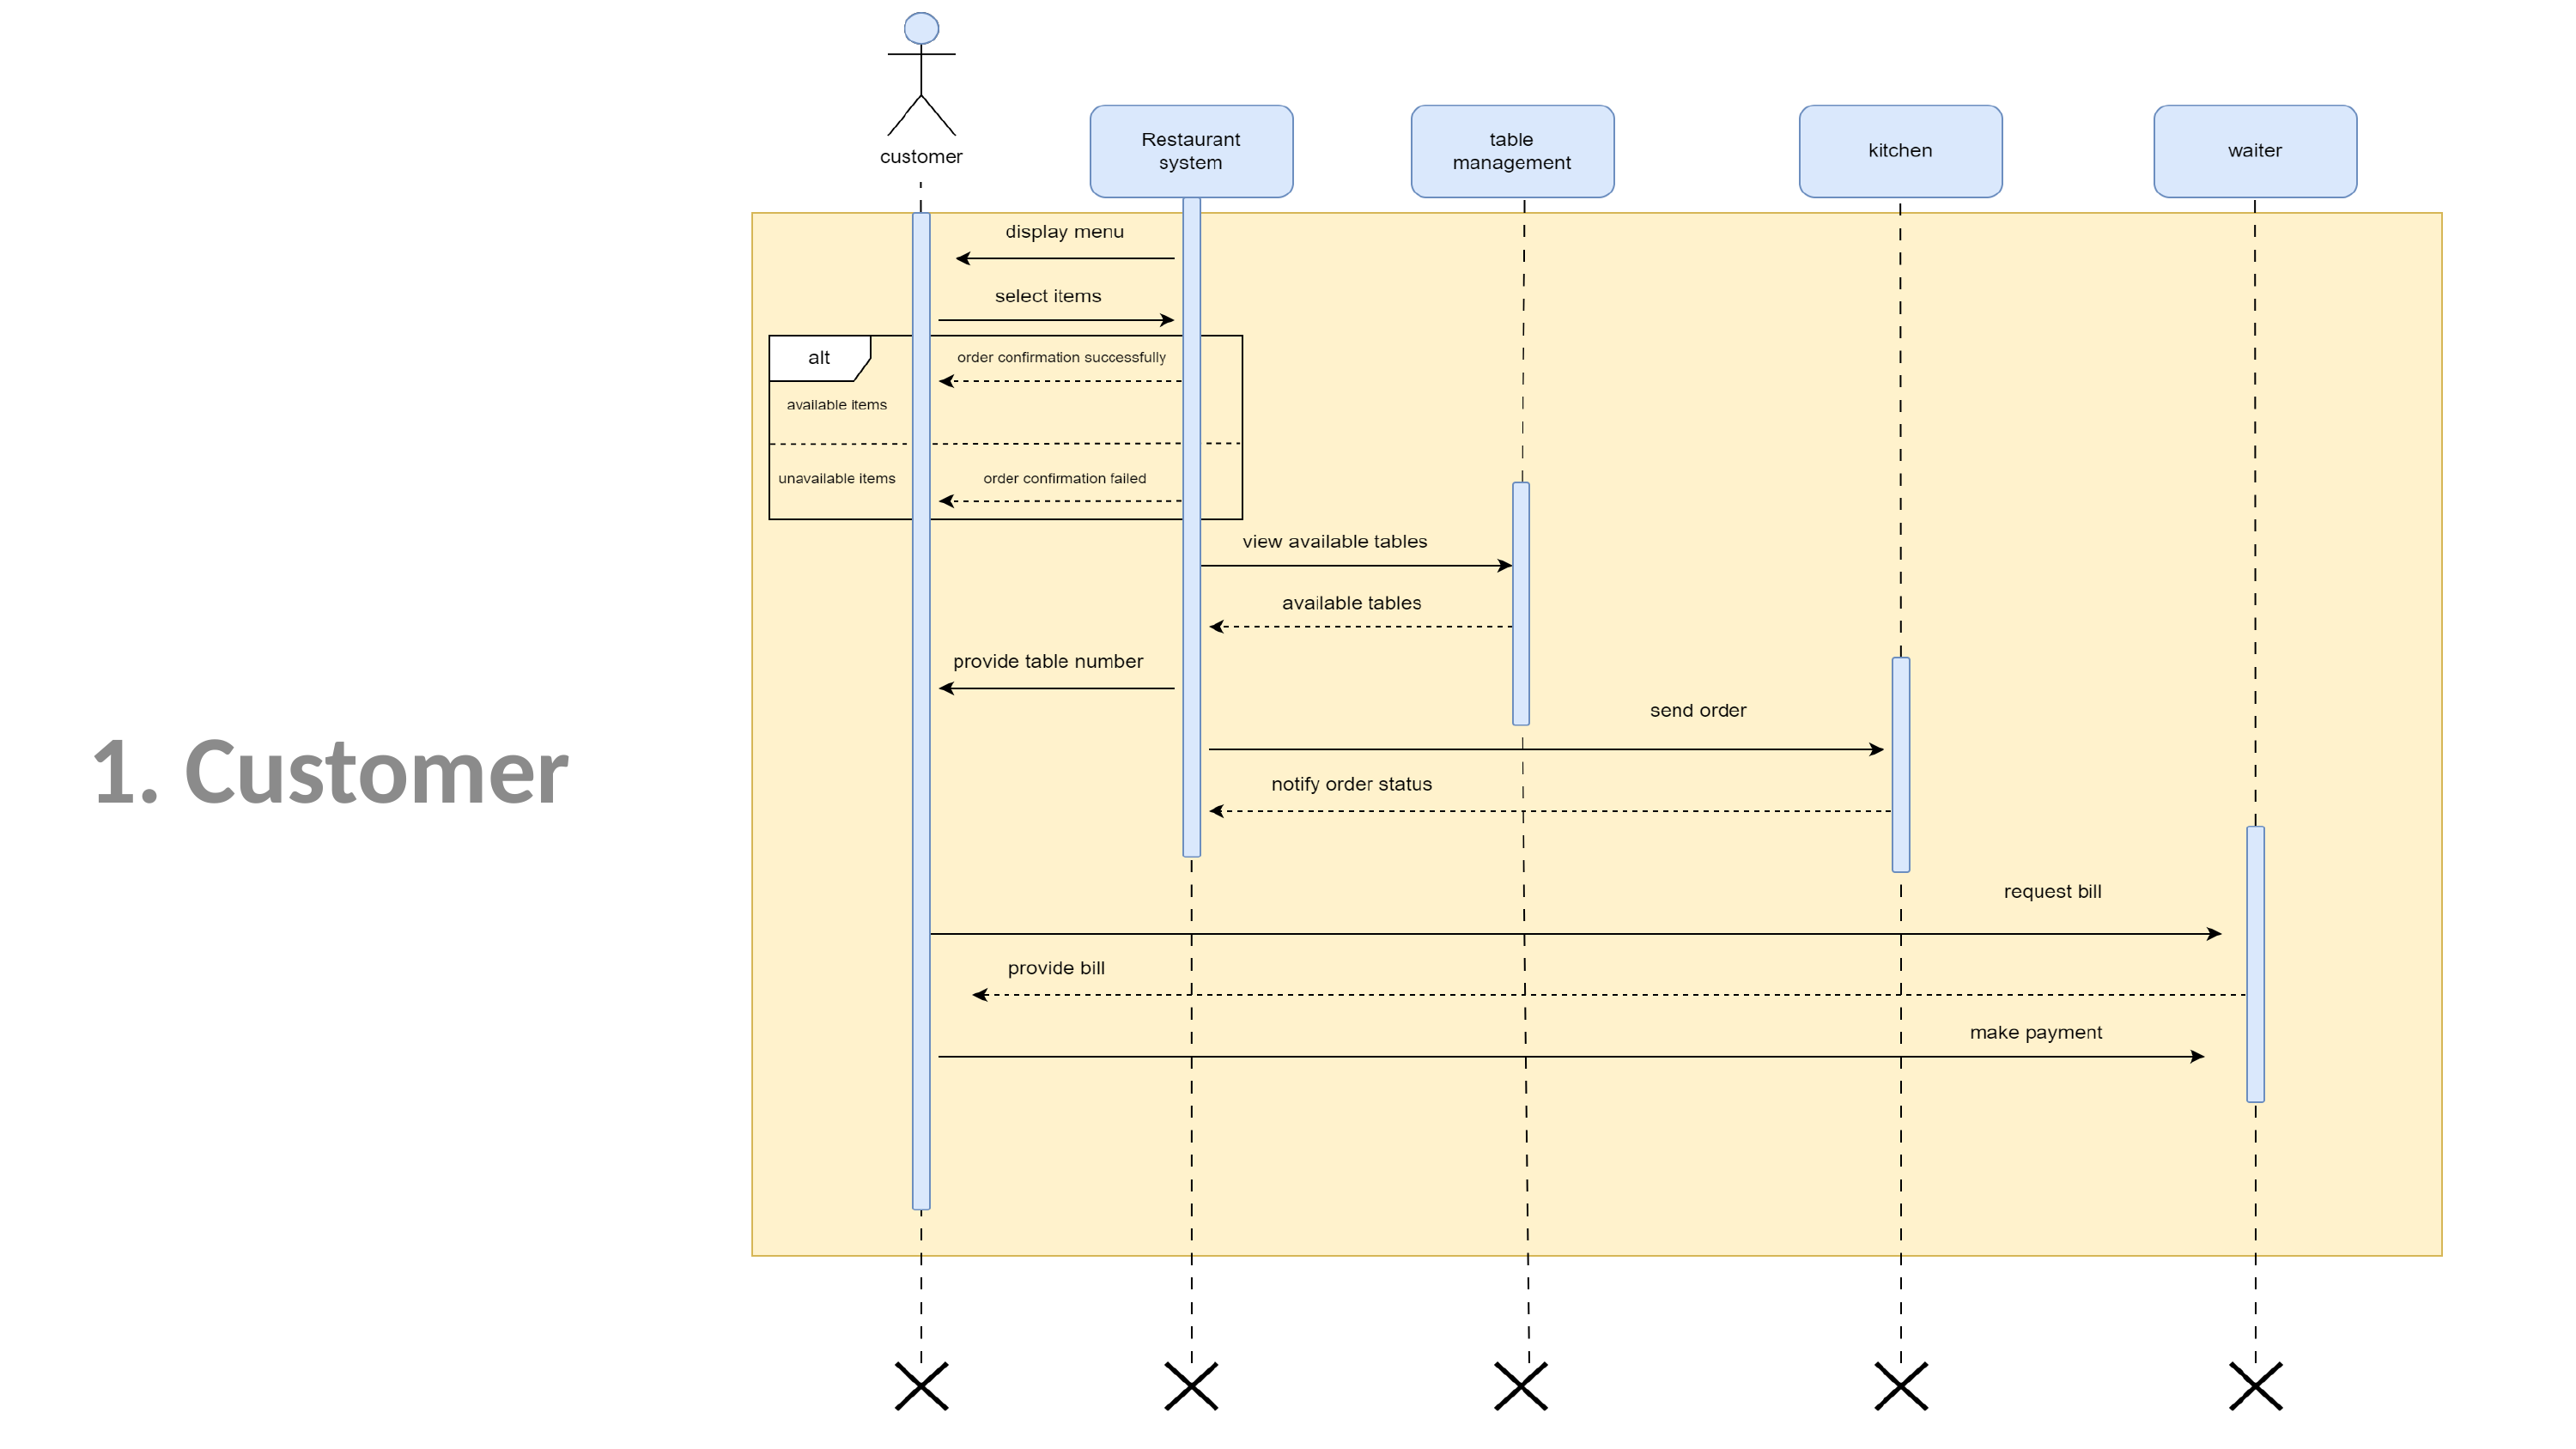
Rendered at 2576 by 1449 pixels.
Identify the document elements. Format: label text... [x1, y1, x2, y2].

picture [750, 12, 2458, 1411]
text_box 1. Customer [75, 712, 665, 831]
